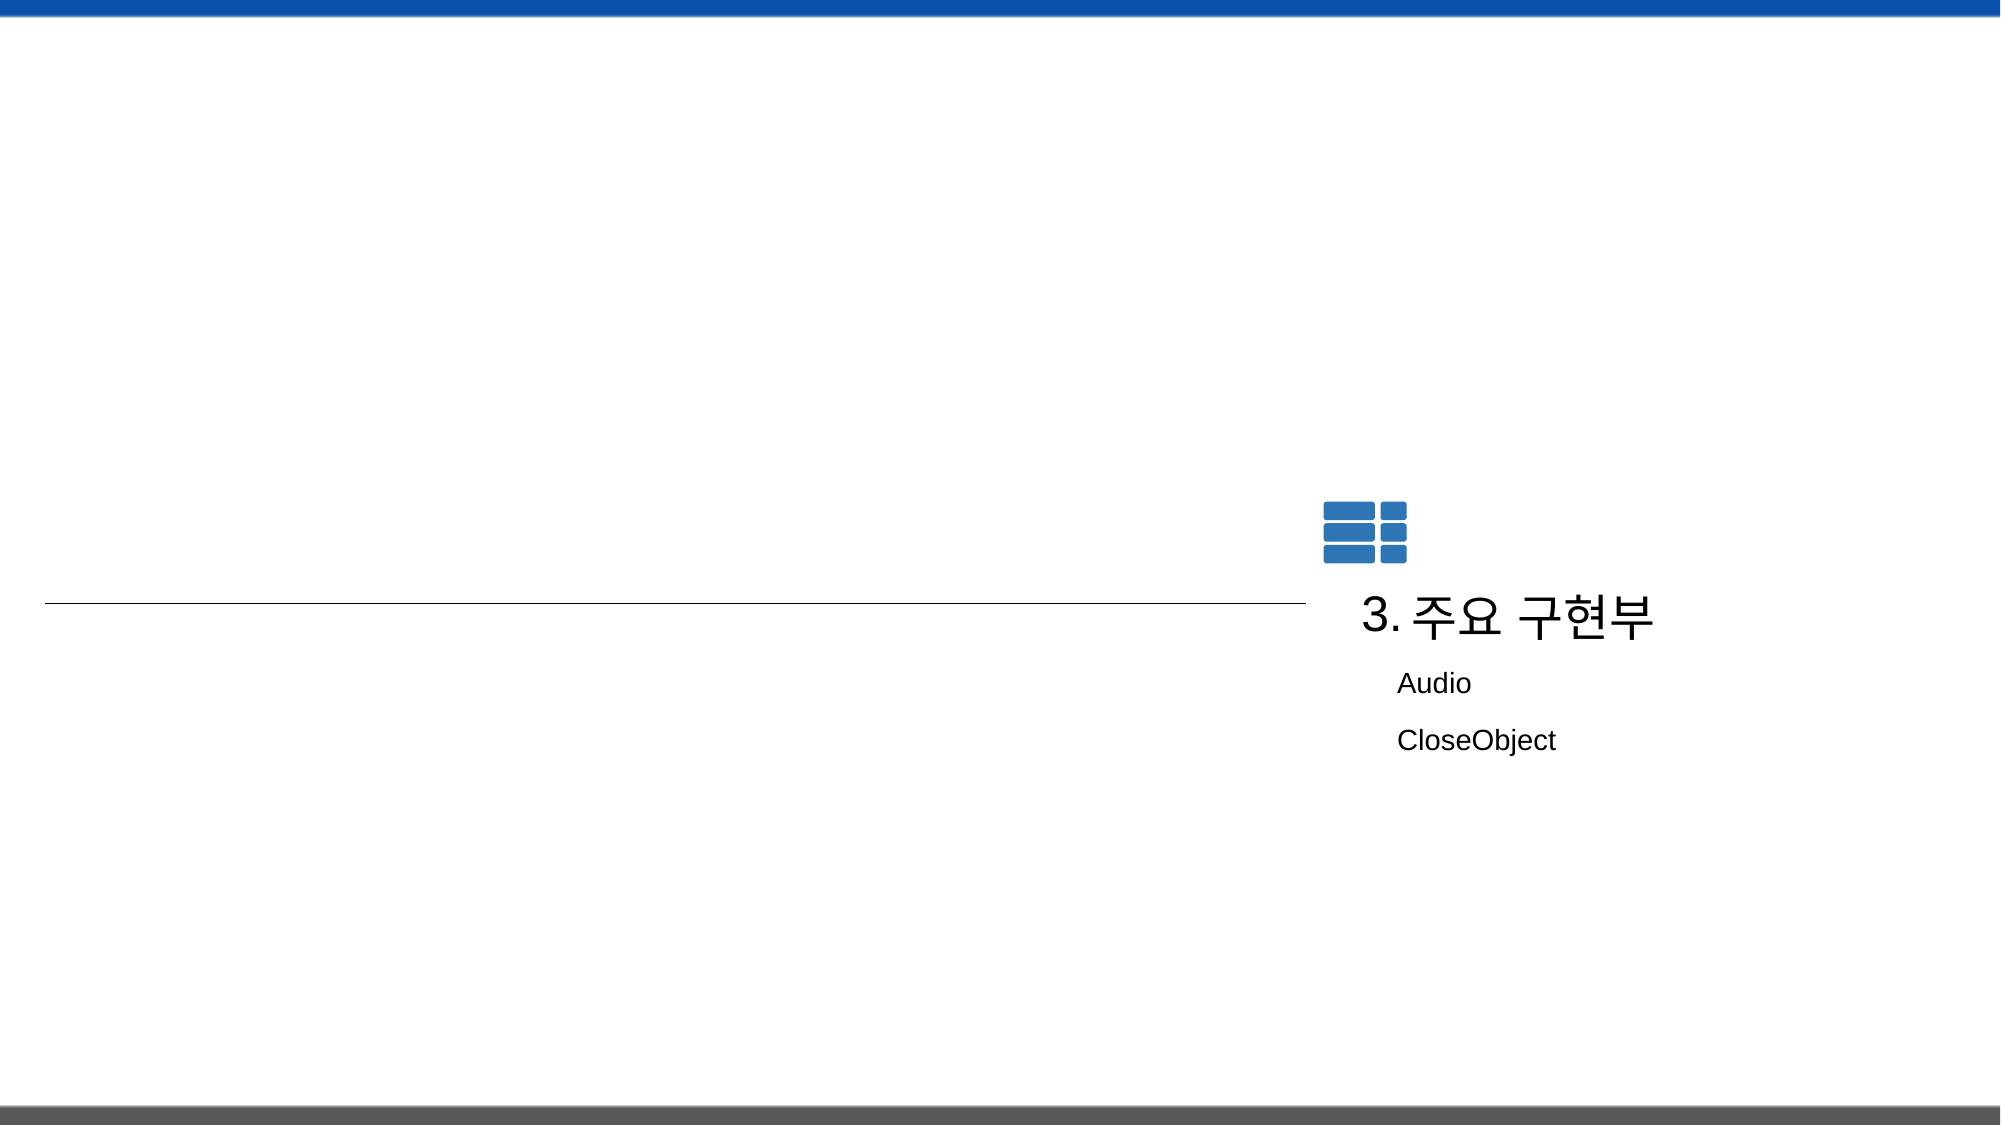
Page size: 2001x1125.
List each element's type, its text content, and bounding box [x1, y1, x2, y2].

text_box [1323, 501, 1407, 564]
text_box 주요 구현부 [1396, 578, 1897, 654]
text_box CloseObject [1382, 713, 1824, 764]
text_box 3. [1346, 574, 1430, 649]
text_box Audio [1382, 656, 1824, 707]
picture [0, 0, 2001, 1125]
